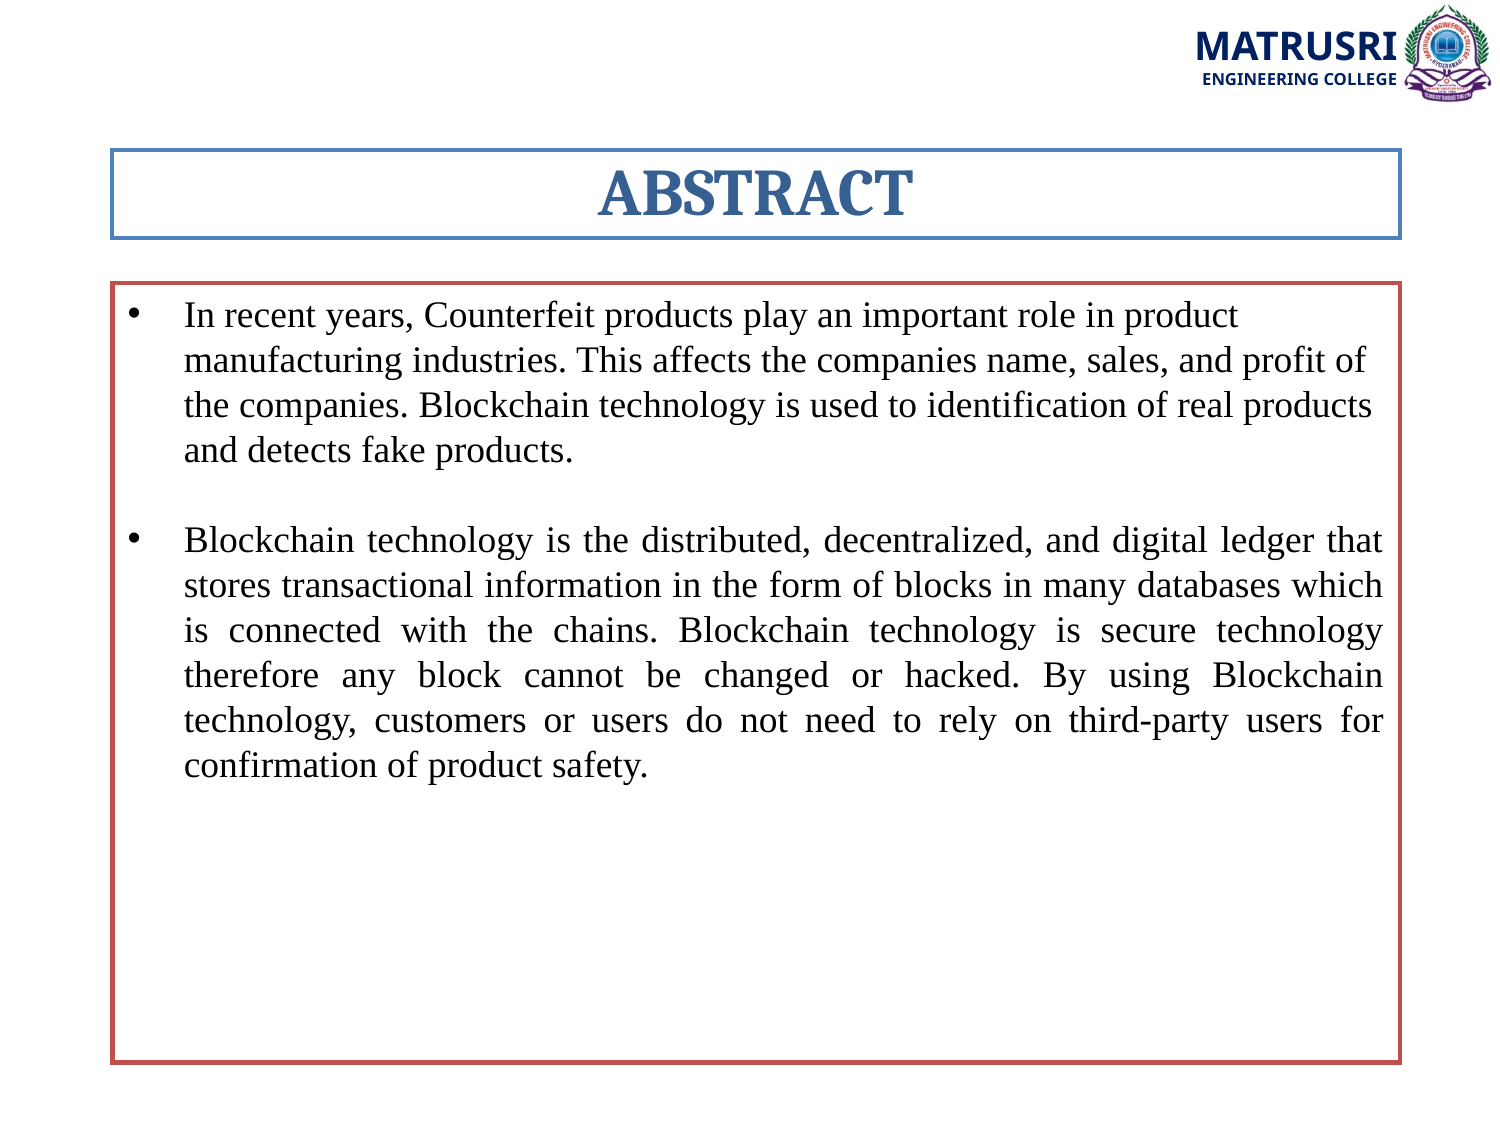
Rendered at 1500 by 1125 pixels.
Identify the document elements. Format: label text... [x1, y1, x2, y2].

text_box In recent years, Counterfeit products play an important role in product manufacturing industries. This affects the companies name, sales, and profit of the companies. Blockchain technology is used to identification of real products and detects fake products. Blockchain technology is the distributed, decentralized, and digital ledger that stores transactional information in the form of blocks in many databases which is connected with the chains. Blockchain technology is secure technology therefore any block cannot be changed or hacked. By using Blockchain technology, customers or users do not need to rely on third-party users for confirmation of product safety. [112, 282, 1400, 1063]
picture [1393, 0, 1500, 106]
text_box ABSTRACT [111, 149, 1400, 238]
text_box MATRUSRI ENGINEERING COLLEGE [1124, 13, 1388, 96]
